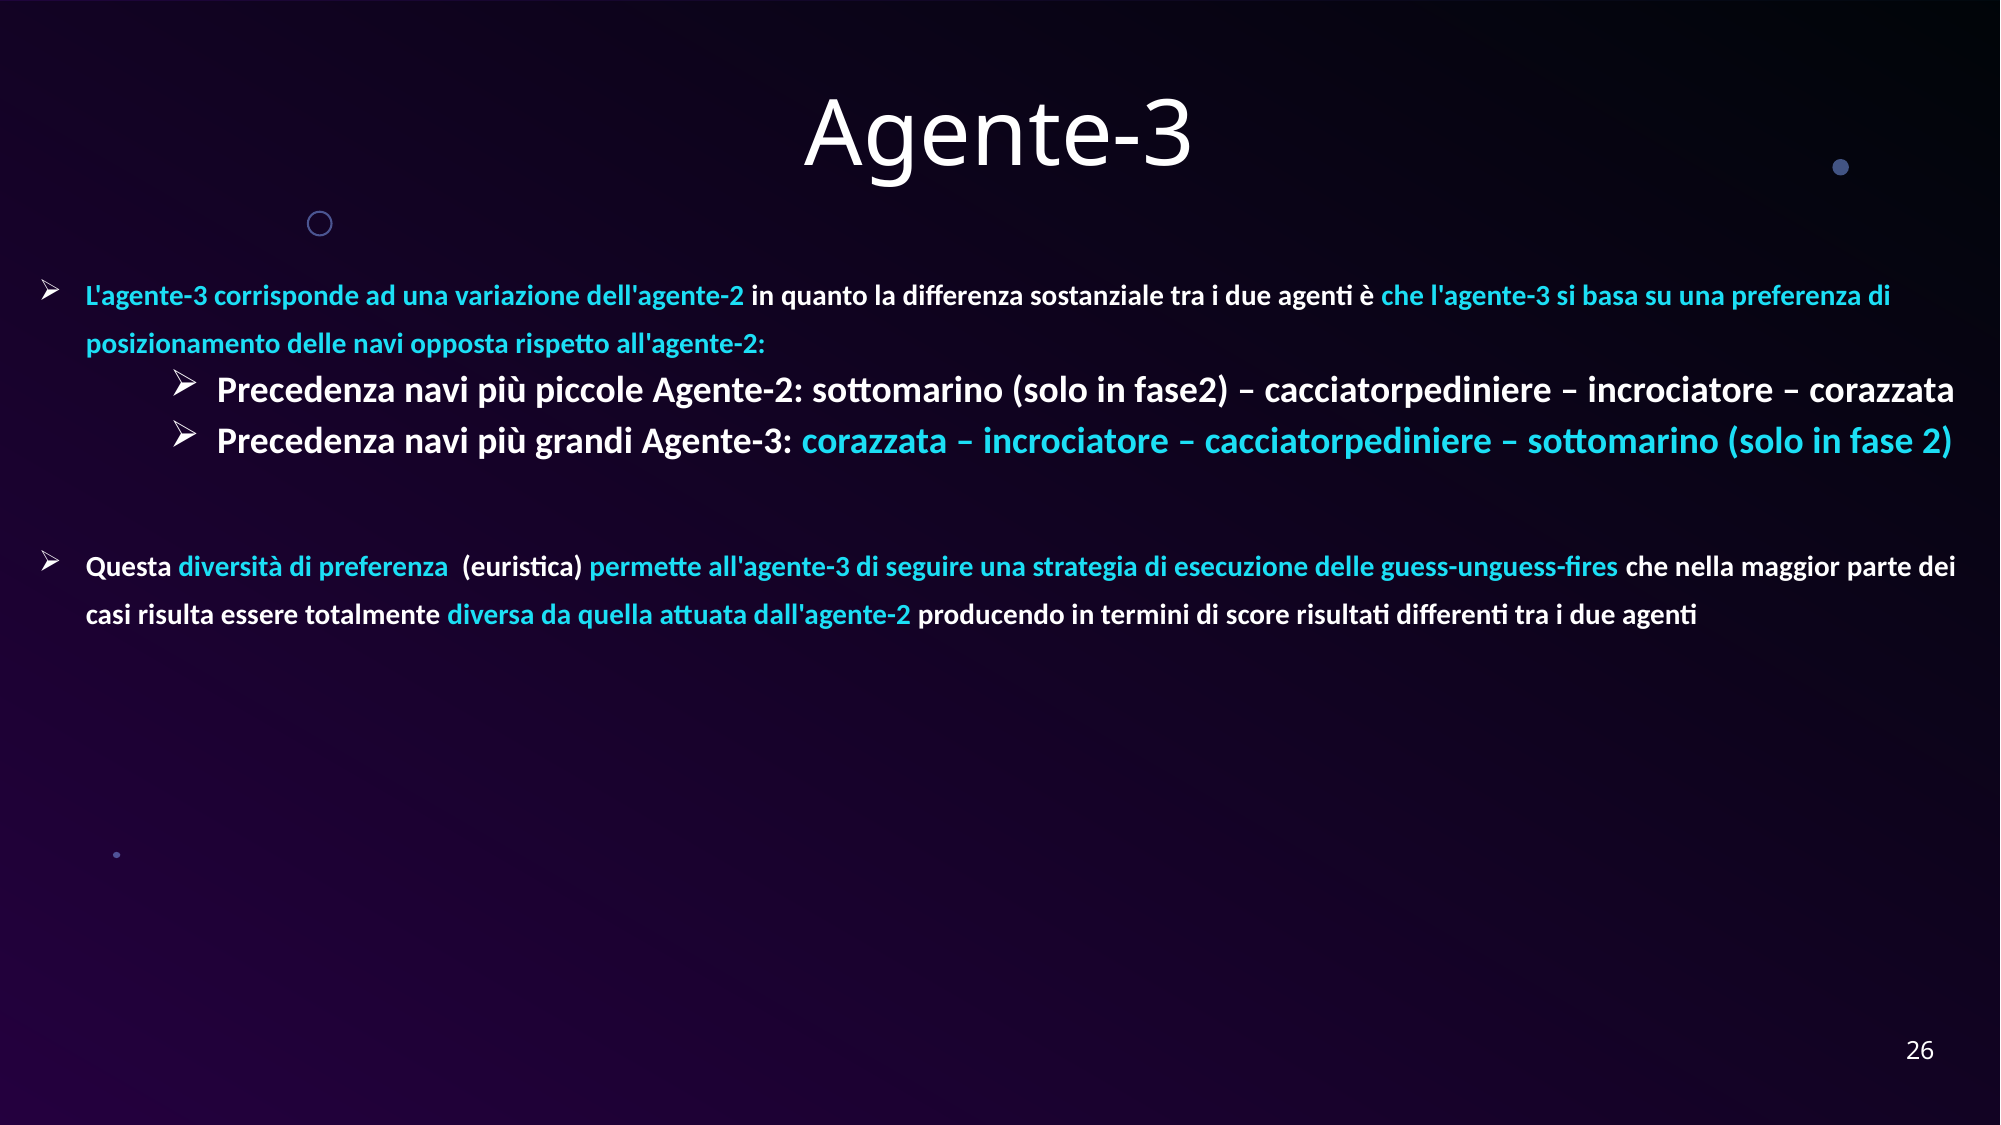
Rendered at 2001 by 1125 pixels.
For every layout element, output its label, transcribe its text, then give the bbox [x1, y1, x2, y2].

slide_number 26 [1499, 1021, 1950, 1082]
text_box L'agente-3 corrisponde ad una variazione dell'agente-2 in quanto la differenza sostanziale tra i due agenti è che l'agente-3 si basa su una preferenza di posizionamento delle navi opposta rispetto all'agente-2: Precedenza navi più piccole Agente-2: sottomarino (solo in fase2) – cacciatorpediniere – incrociatore – corazzata Precedenza navi più grandi Agente-3: corazzata – incrociatore – cacciatorpediniere – sottomarino (solo in fase 2) Questa diversità di preferenza (euristica) permette all'agente-3 di seguire una strategia di esecuzione delle guess-unguess-fires che nella maggior parte dei casi risulta essere totalmente diversa da quella attuata dall'agente-2 producendo in termini di score risultati differenti tra i due agenti [23, 254, 1974, 975]
title Agente-3 [137, 59, 1863, 213]
